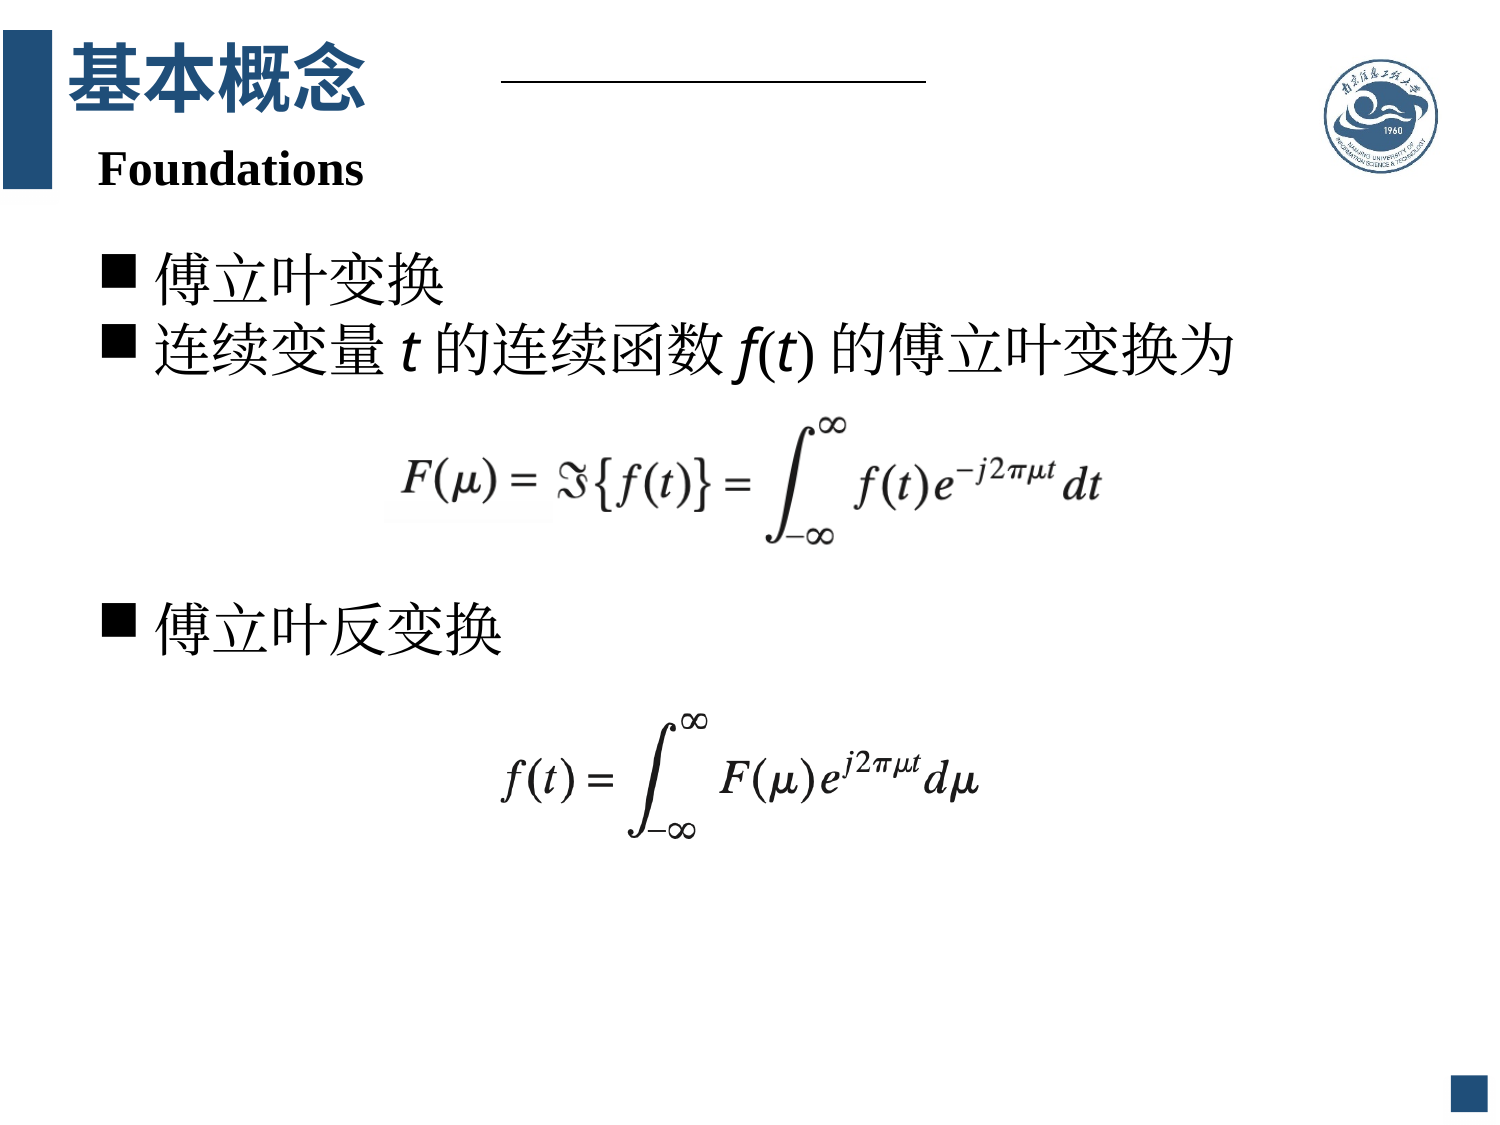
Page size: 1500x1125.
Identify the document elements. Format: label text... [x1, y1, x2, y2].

text_box [2, 29, 53, 190]
text_box [1450, 1074, 1489, 1113]
text_box 傅立叶变换 连续变量t的连续函数f(t)的傅立叶变换为 傅立叶反变换 [82, 235, 1500, 881]
picture [445, 691, 1055, 863]
text_box 基本概念 [52, 16, 501, 148]
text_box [384, 406, 1207, 576]
text_box Foundations [82, 102, 759, 235]
picture [1308, 44, 1452, 185]
